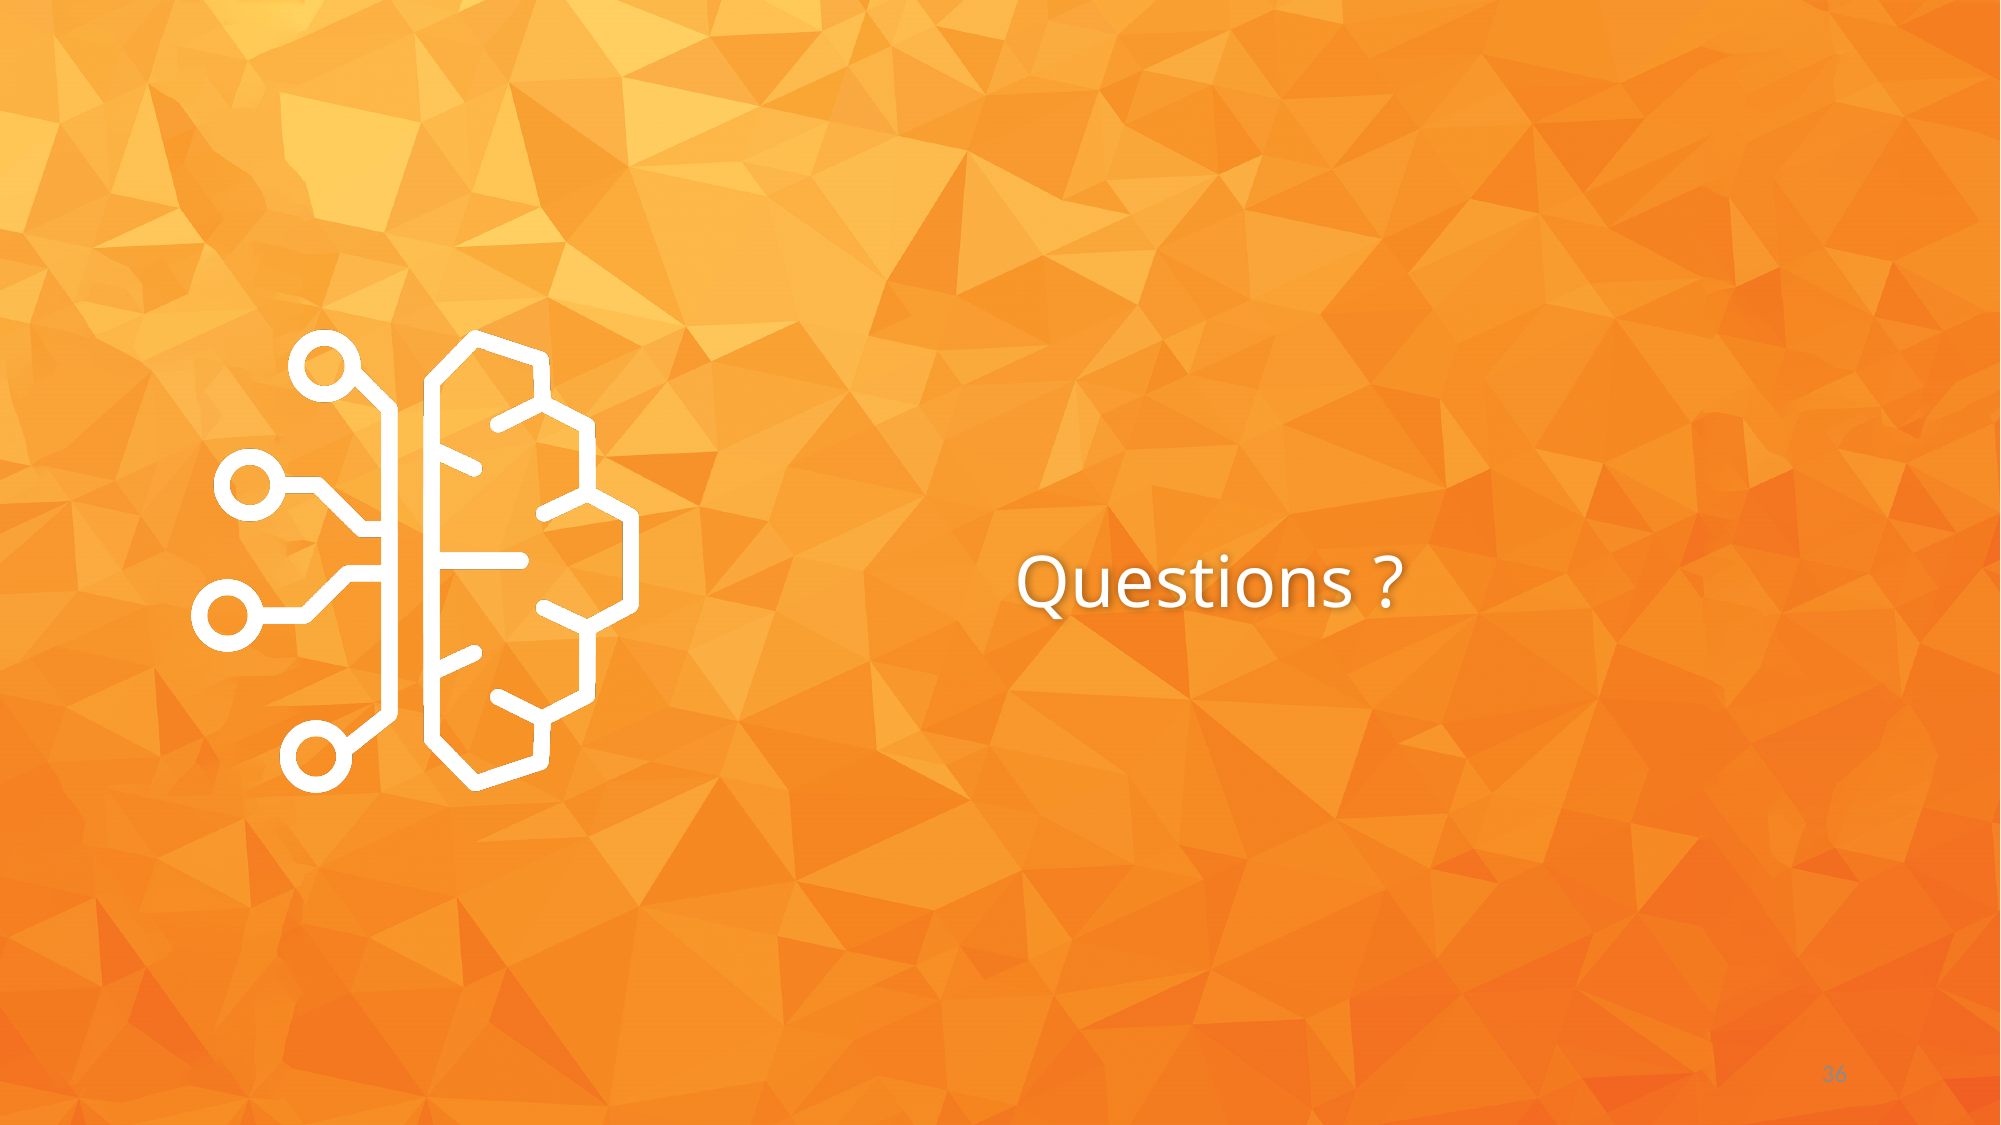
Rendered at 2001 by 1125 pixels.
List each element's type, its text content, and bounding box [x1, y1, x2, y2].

picture [0, 0, 2001, 1125]
title Questions ? [999, 494, 1471, 631]
slide_number 36 [1412, 1042, 1863, 1103]
